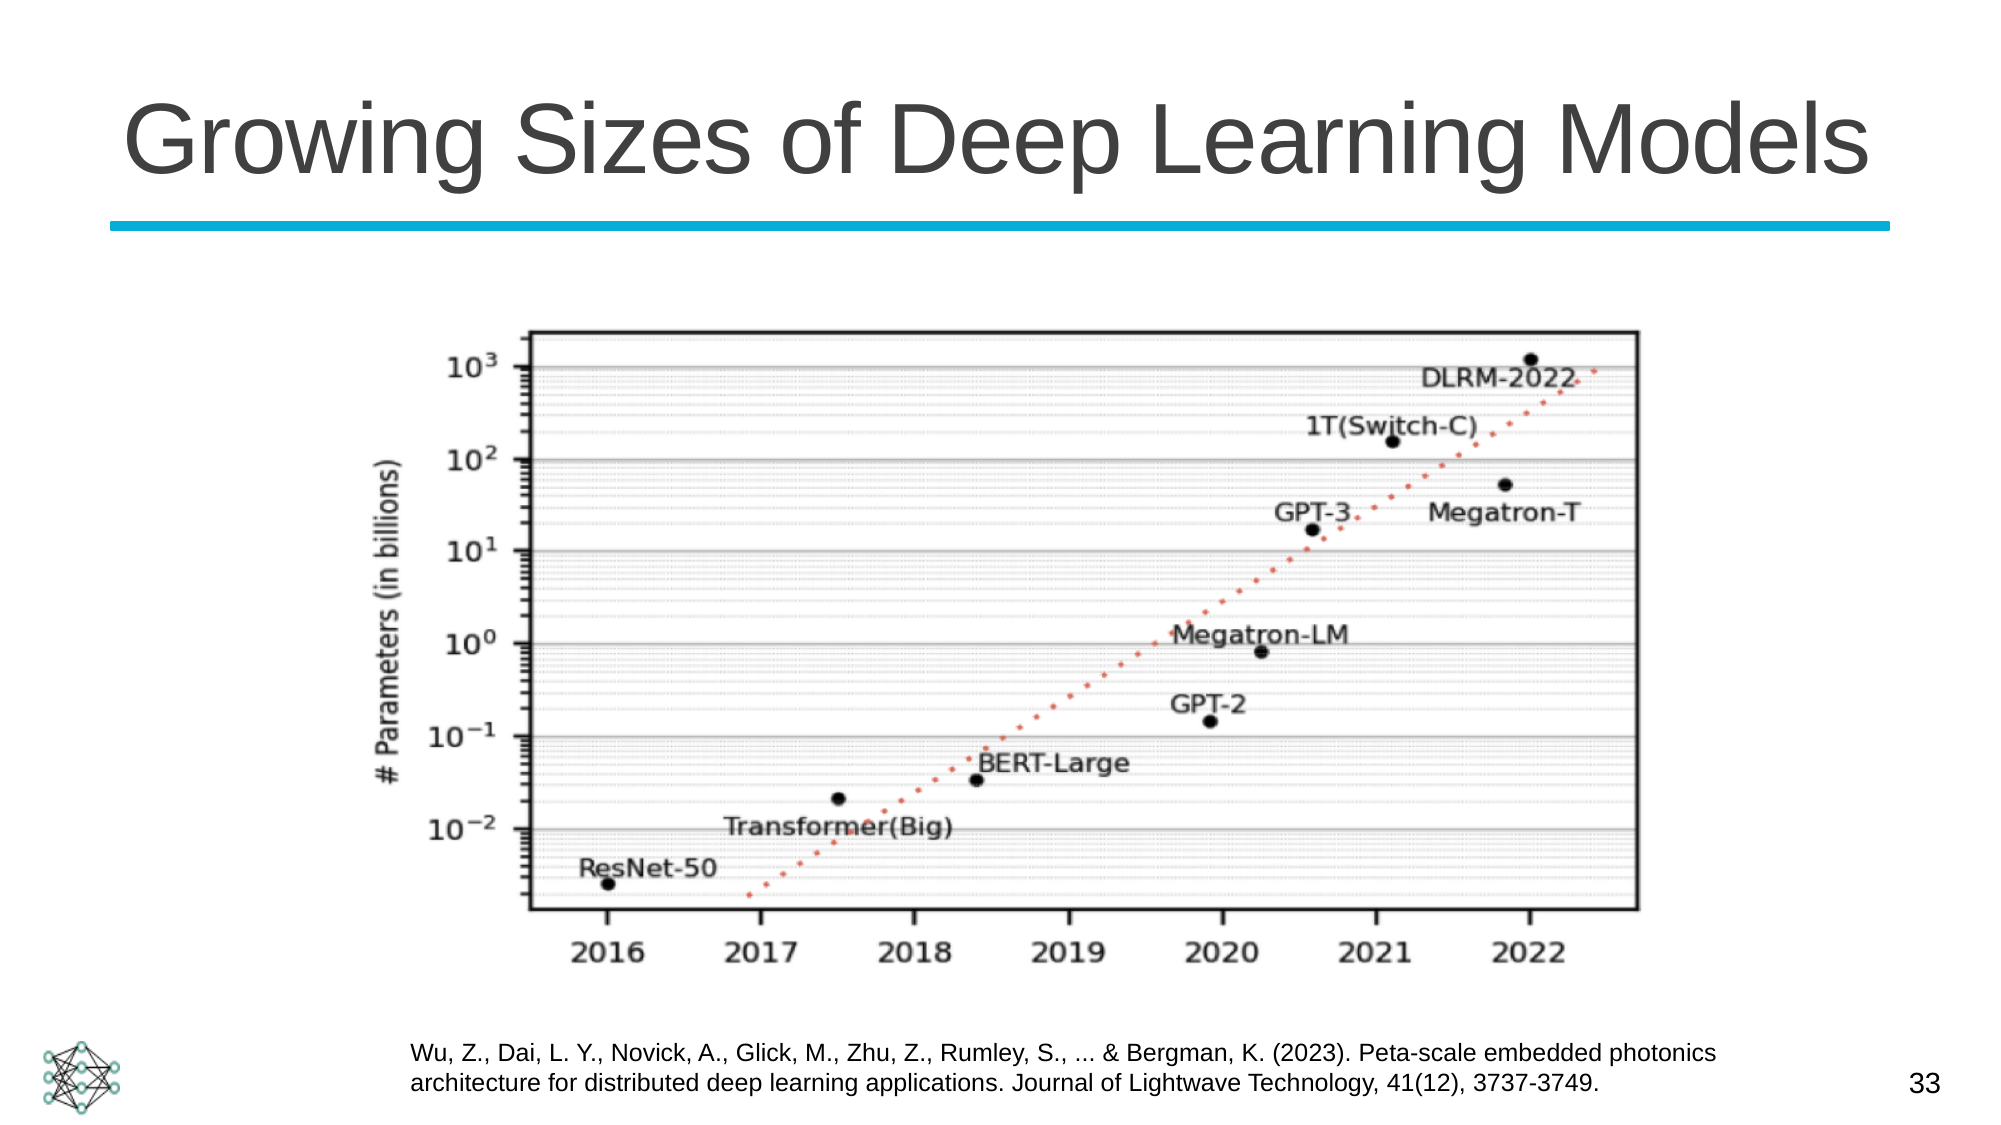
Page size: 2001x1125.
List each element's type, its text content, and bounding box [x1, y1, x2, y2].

title Growing Sizes of Deep Learning Models [107, 58, 1899, 228]
picture [43, 1041, 120, 1116]
text_box Wu, Z., Dai, L. Y., Novick, A., Glick, M., Zhu, Z., Rumley, S., ... & Bergman, K. (2023). Peta-scale embedded photonics architecture for distributed deep learning applications. Journal of Lightwave Technology, 41(12), 3737-3749. [395, 1028, 1741, 1104]
picture [345, 316, 1655, 985]
slide_number 33 [1740, 1052, 1957, 1113]
